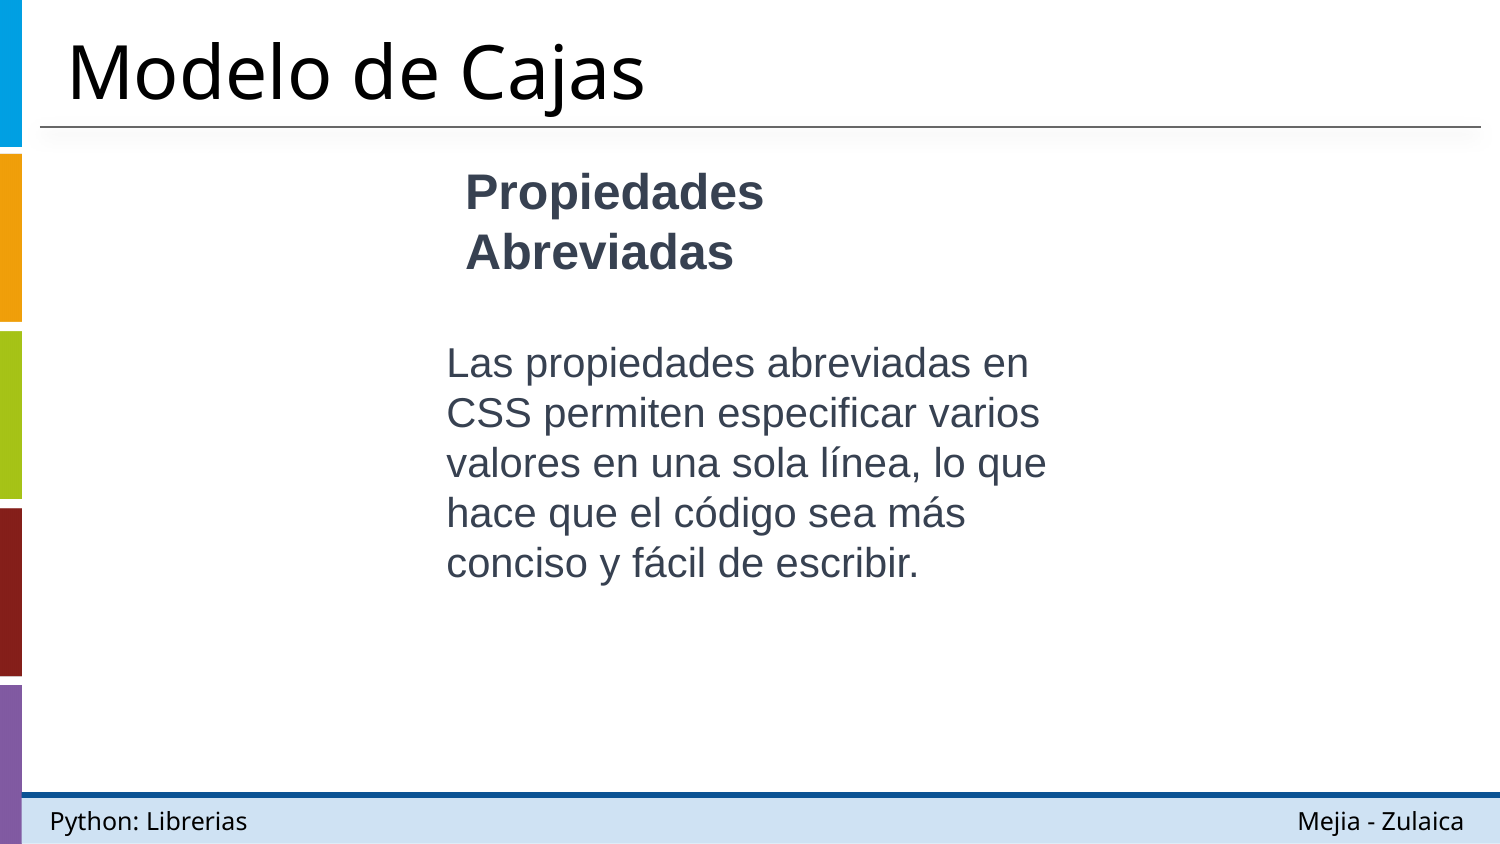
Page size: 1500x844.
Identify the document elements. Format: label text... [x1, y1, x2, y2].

title Modelo de Cajas [51, 9, 1449, 124]
text_box Propiedades Abreviadas [450, 151, 1050, 287]
text_box Python: Librerias [34, 797, 396, 844]
text_box Las propiedades abreviadas en CSS permiten especificar varios valores en una sola línea, lo que hace que el código sea más conciso y fácil de escribir. [431, 328, 1121, 594]
picture [0, 0, 40, 844]
